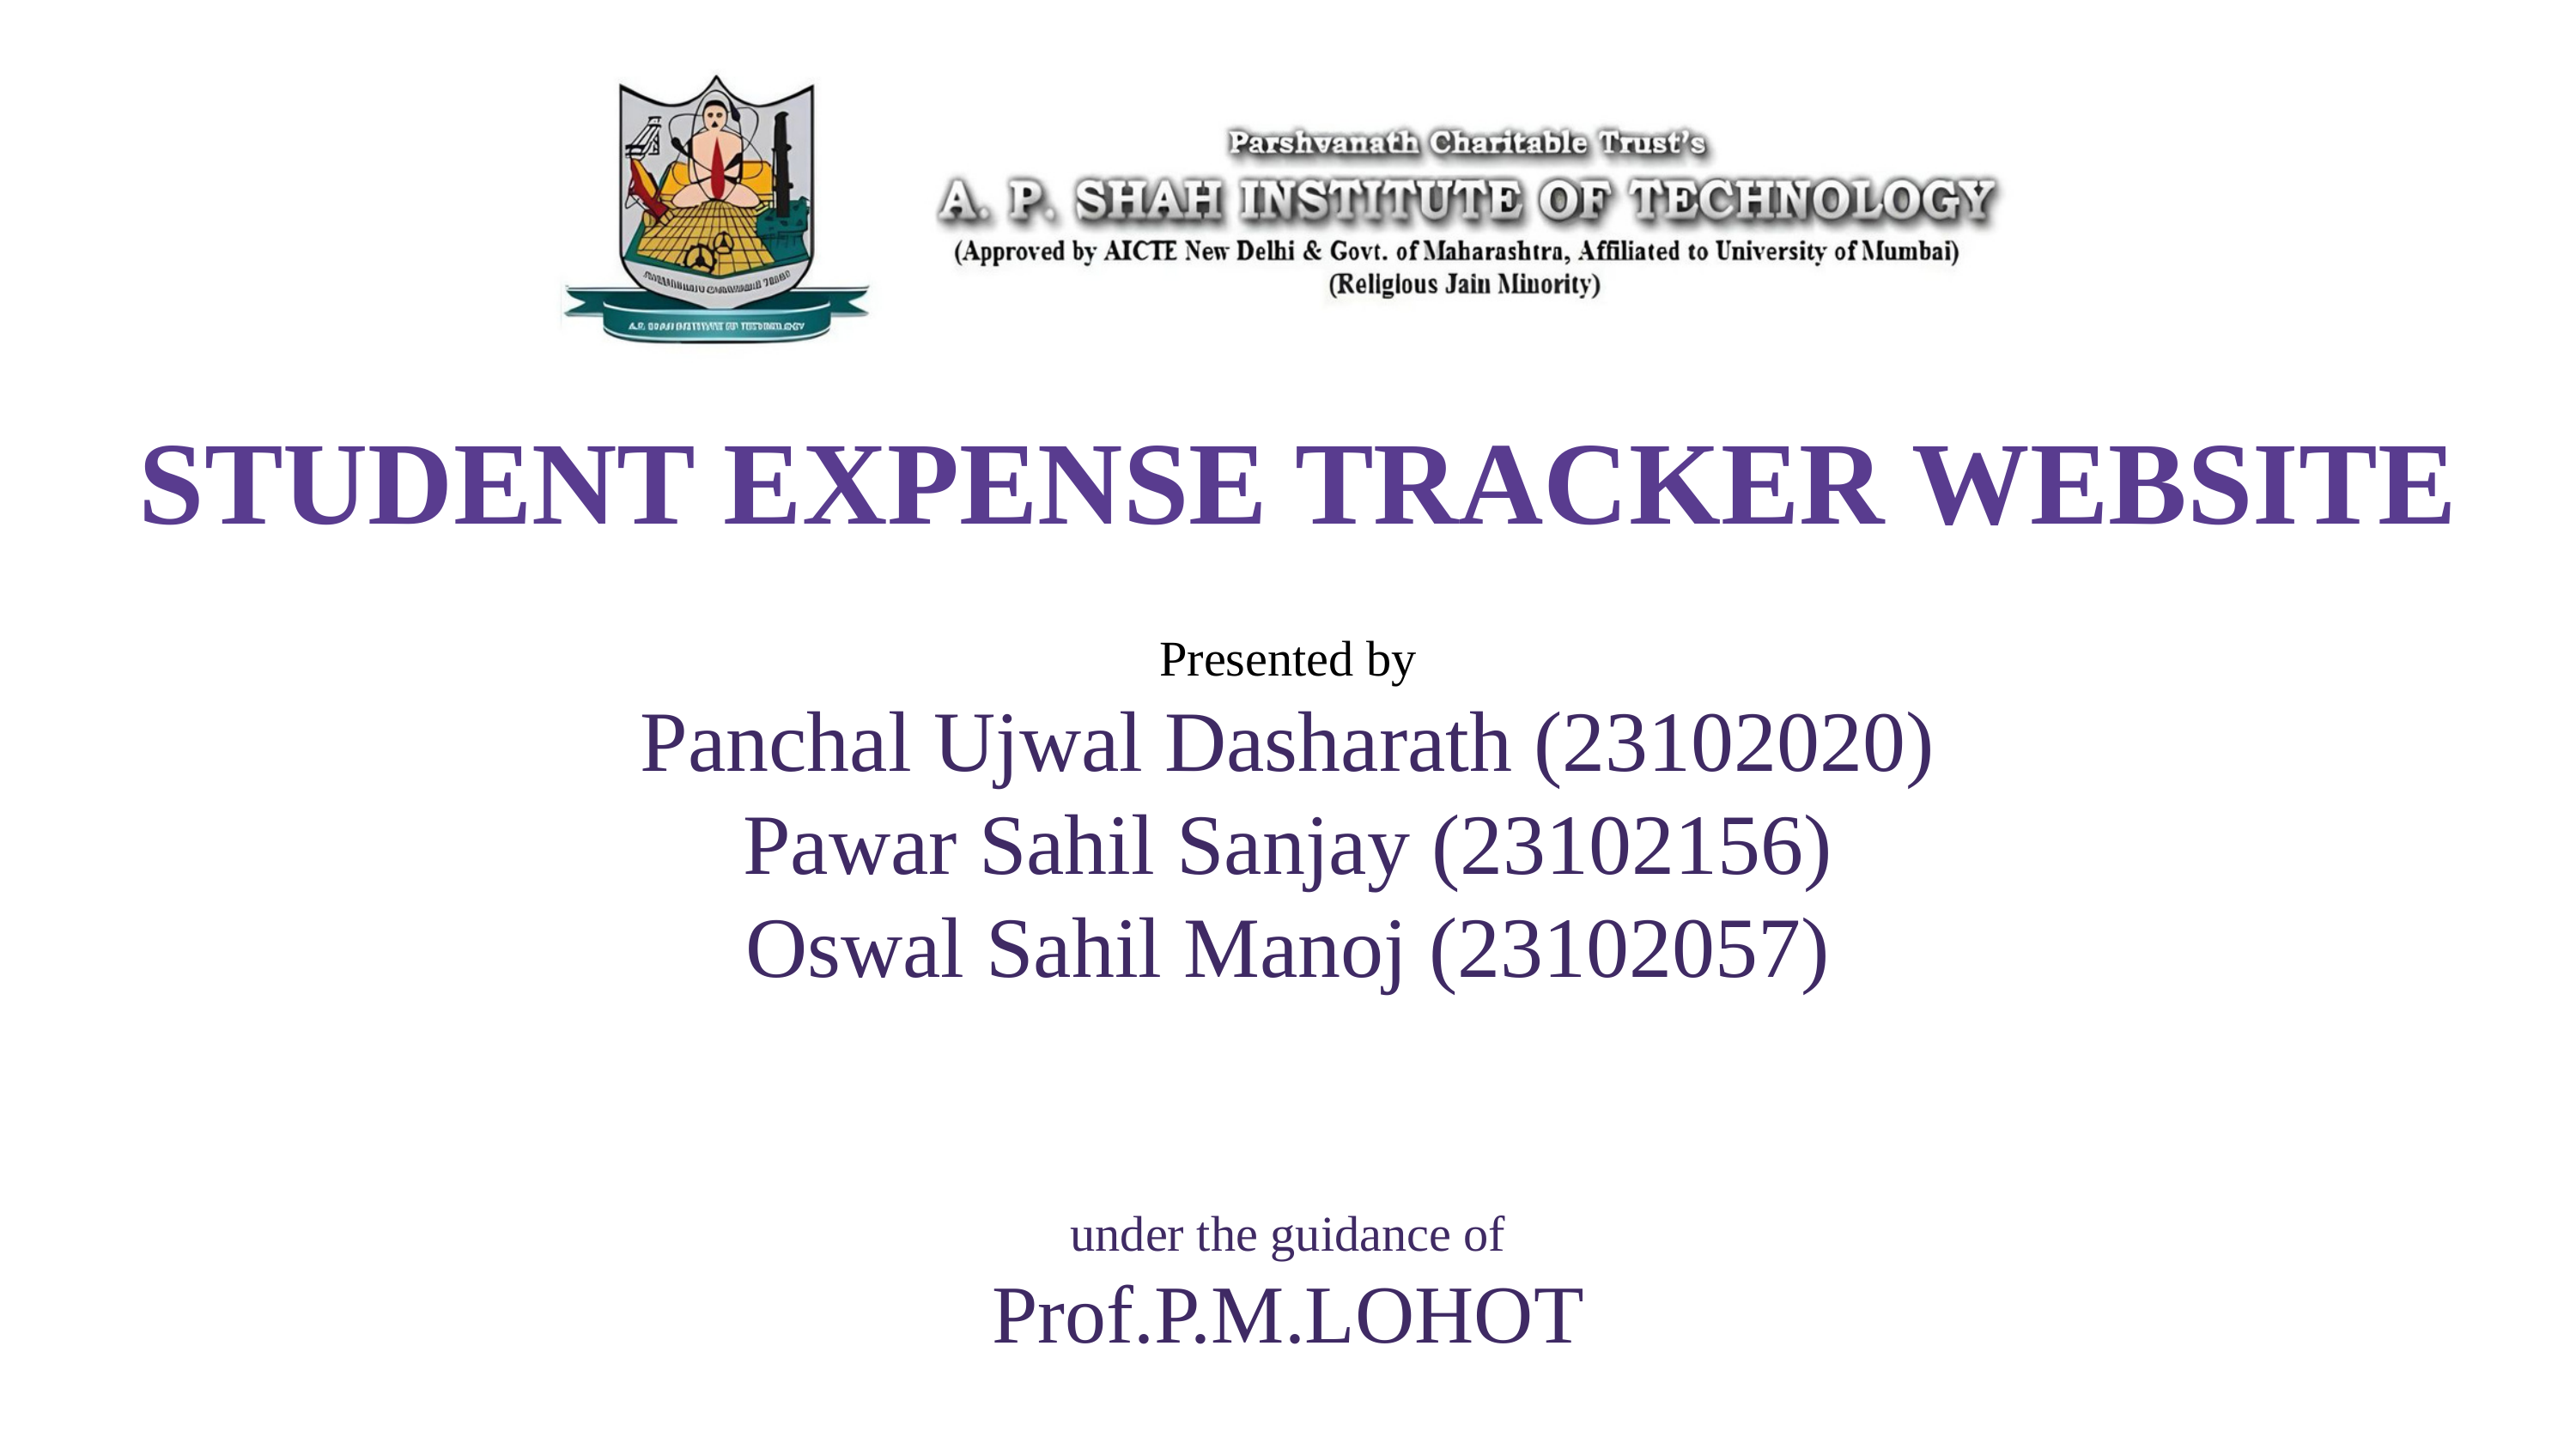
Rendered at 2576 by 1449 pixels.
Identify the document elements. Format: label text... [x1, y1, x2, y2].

text_box [510, 0, 2066, 407]
text_box Presented by Panchal Ujwal Dasharath (23102020) Pawar Sahil Sanjay (23102156) Oswal Sahil Manoj (23102057) under the guidance of Prof.P.M.LOHOT [236, 626, 2340, 1361]
text_box STUDENT EXPENSE TRACKER WEBSITE [129, 406, 2469, 549]
